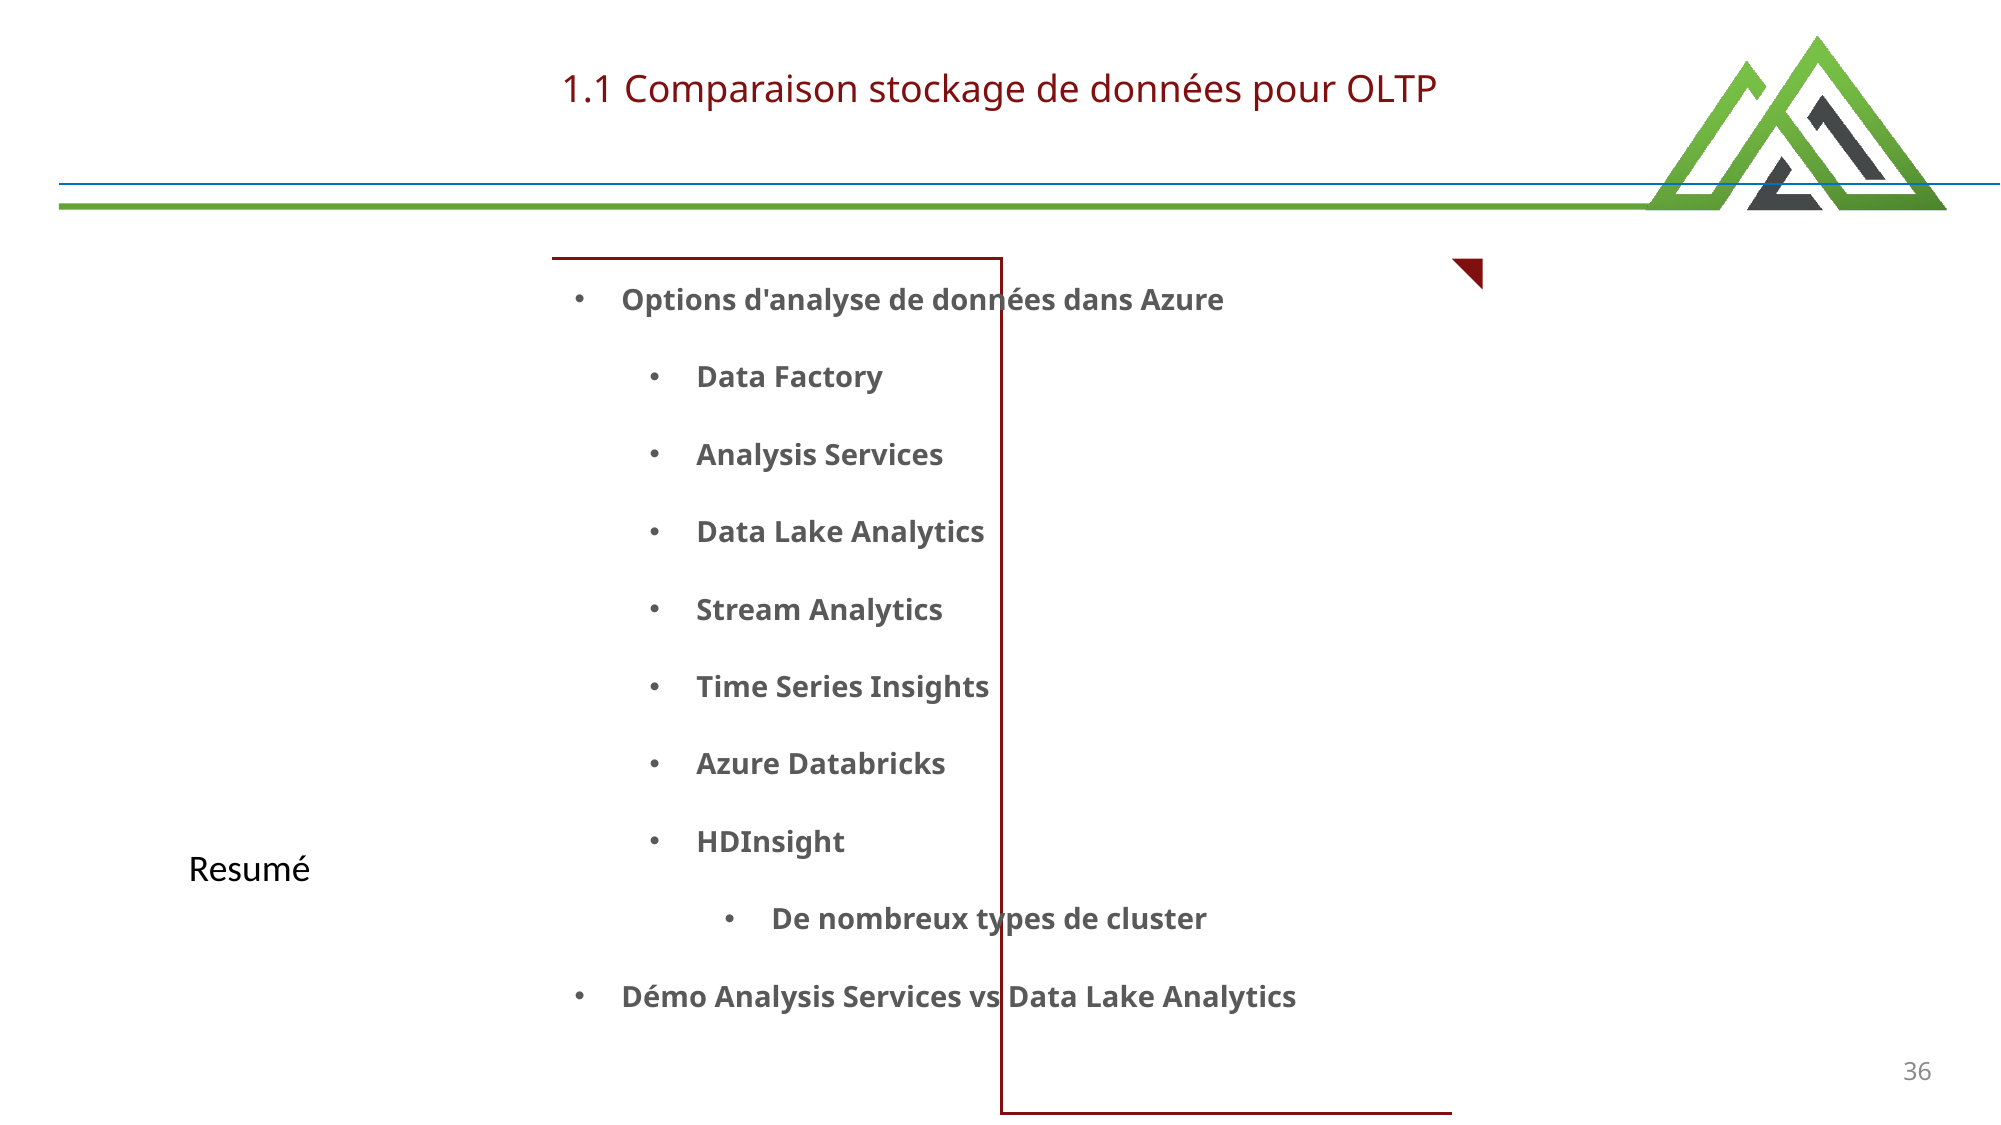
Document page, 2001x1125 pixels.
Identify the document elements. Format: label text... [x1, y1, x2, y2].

text_box 1.1 Comparaison stockage de données pour OLTP [79, 62, 1921, 119]
slide_number 36 [1708, 1042, 1947, 1103]
text_box Resumé [174, 836, 326, 896]
picture [1639, 185, 1953, 223]
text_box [551, 258, 1452, 1114]
picture [1639, 21, 1953, 183]
text_box [1449, 257, 1484, 292]
